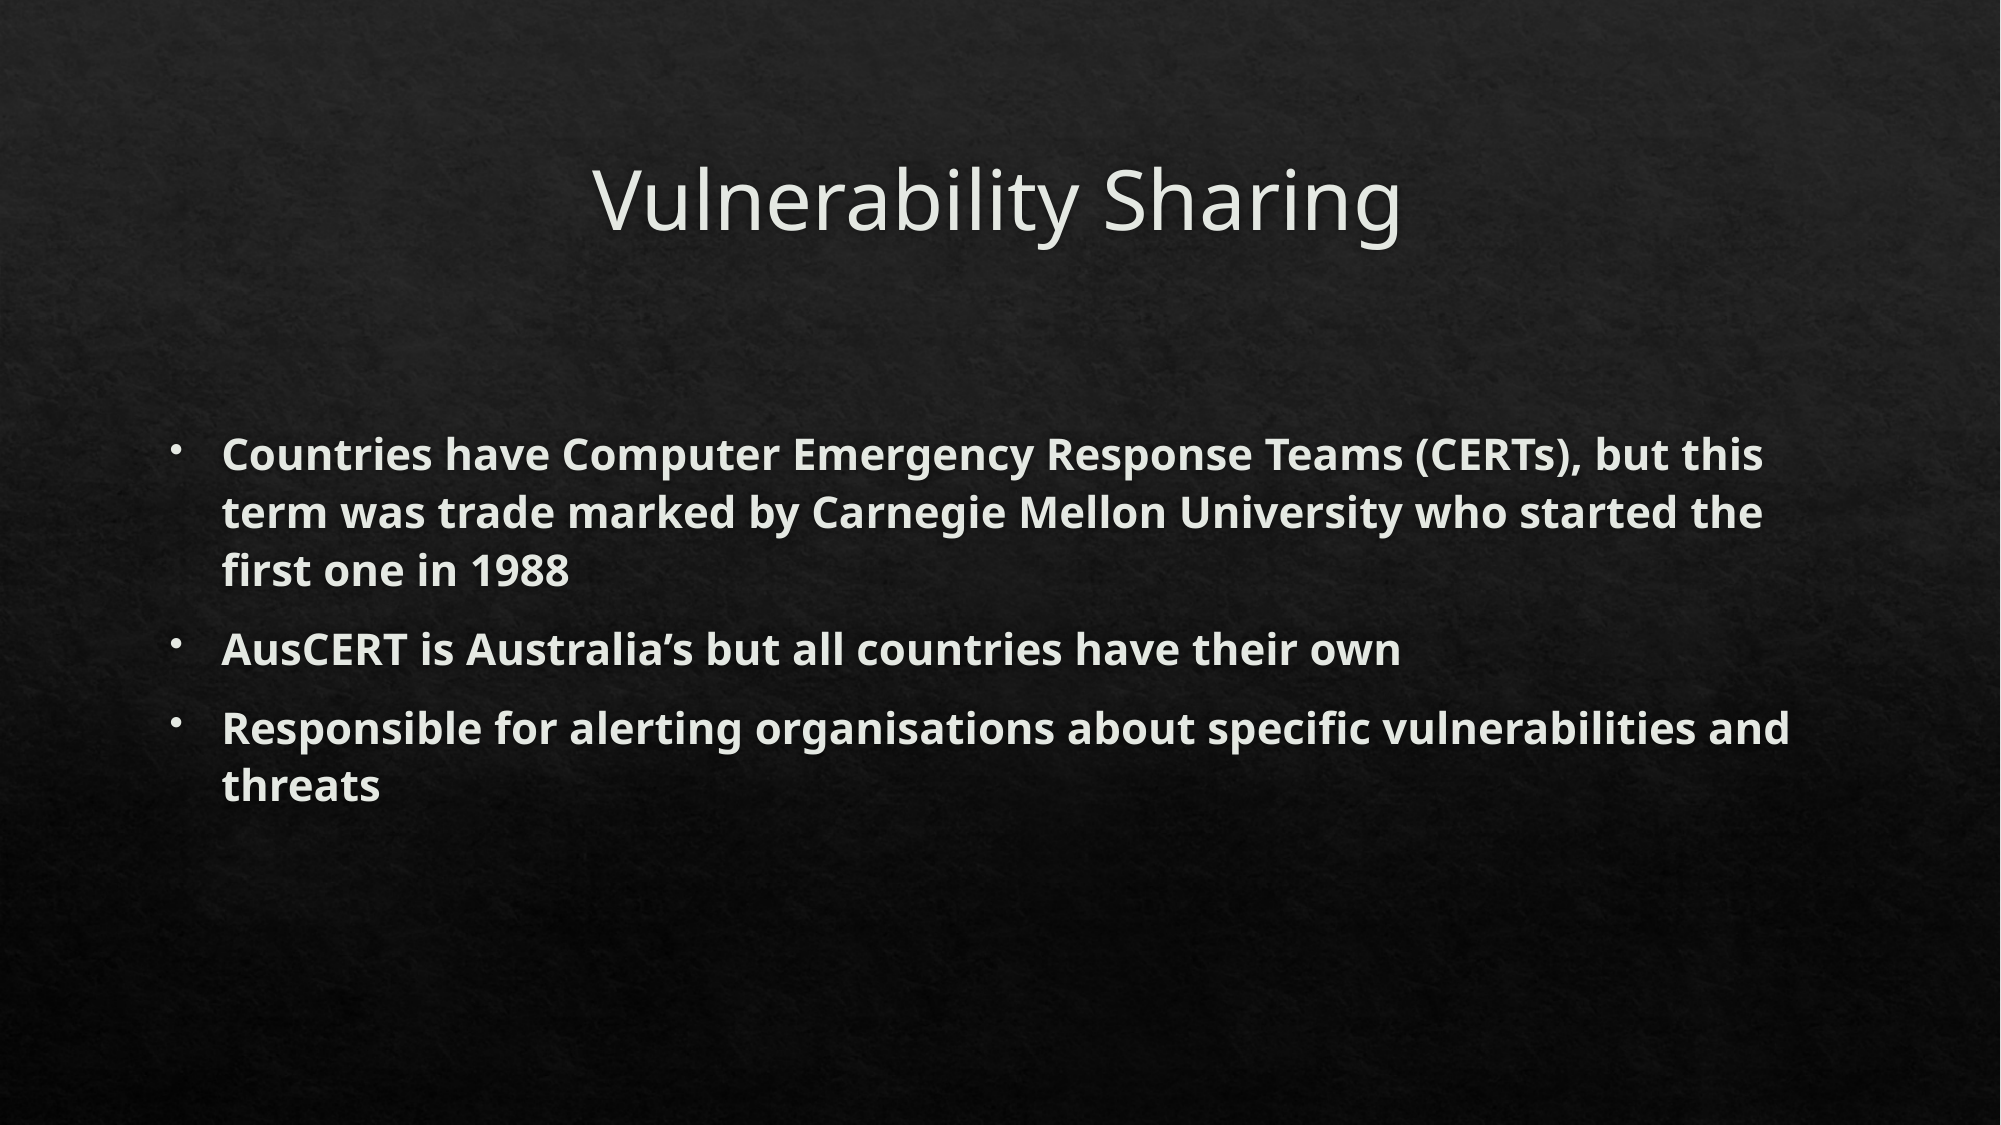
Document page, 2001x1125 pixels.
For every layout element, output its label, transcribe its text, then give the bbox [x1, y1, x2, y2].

title Vulnerability Sharing [149, 99, 1849, 307]
list Countries have Computer Emergency Response Teams (CERTs), but this term was trade marked by Carnegie Mellon University who started the first one in 1988 AusCERT is Australia’s but all countries have their own Responsible for alerting organisations about specific vulnerabilities and threats [149, 340, 1849, 950]
